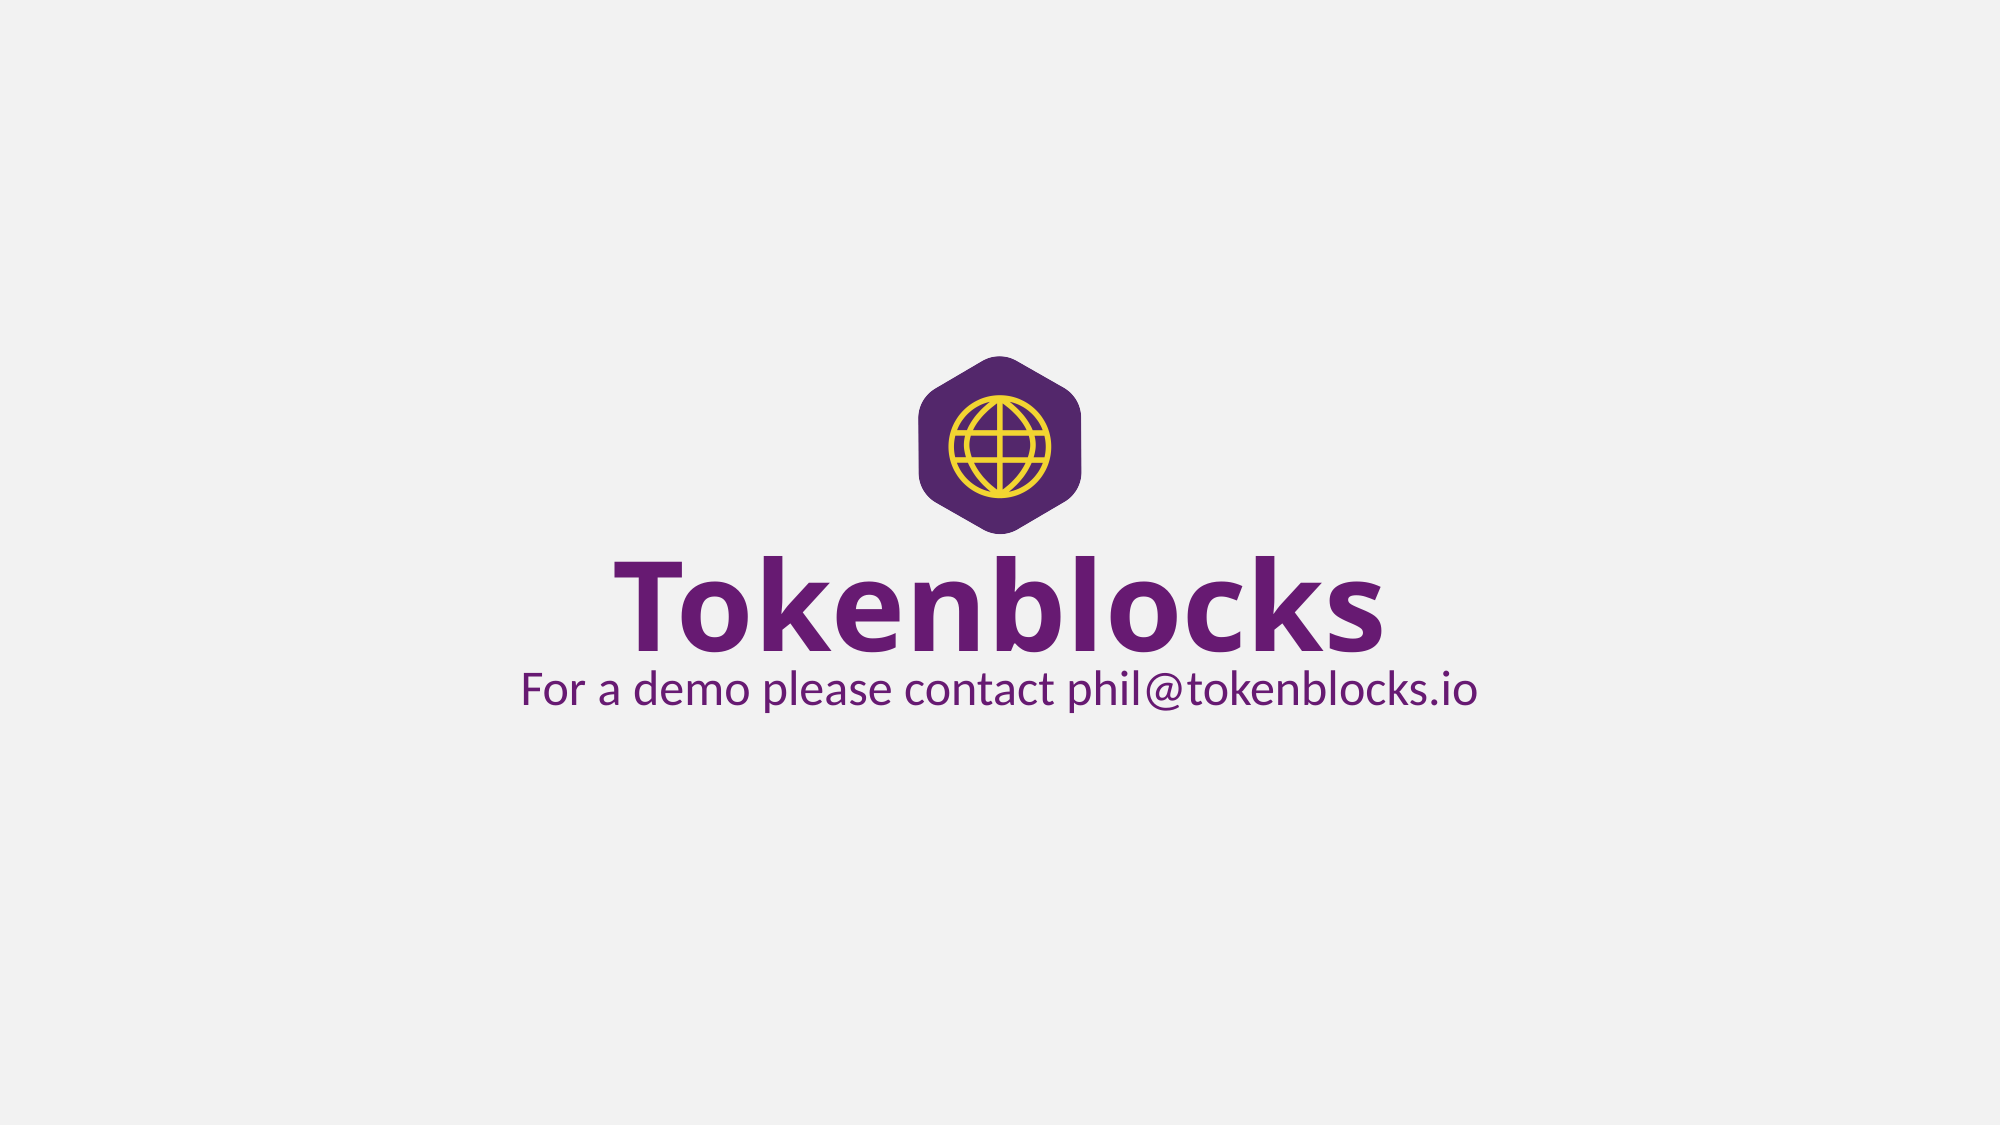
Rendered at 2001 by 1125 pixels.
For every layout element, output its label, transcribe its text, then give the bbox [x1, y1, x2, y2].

text_box Tokenblocks [598, 519, 1402, 648]
picture [788, 324, 1212, 563]
text_box For a demo please contact phil@tokenblocks.io [505, 648, 1494, 723]
